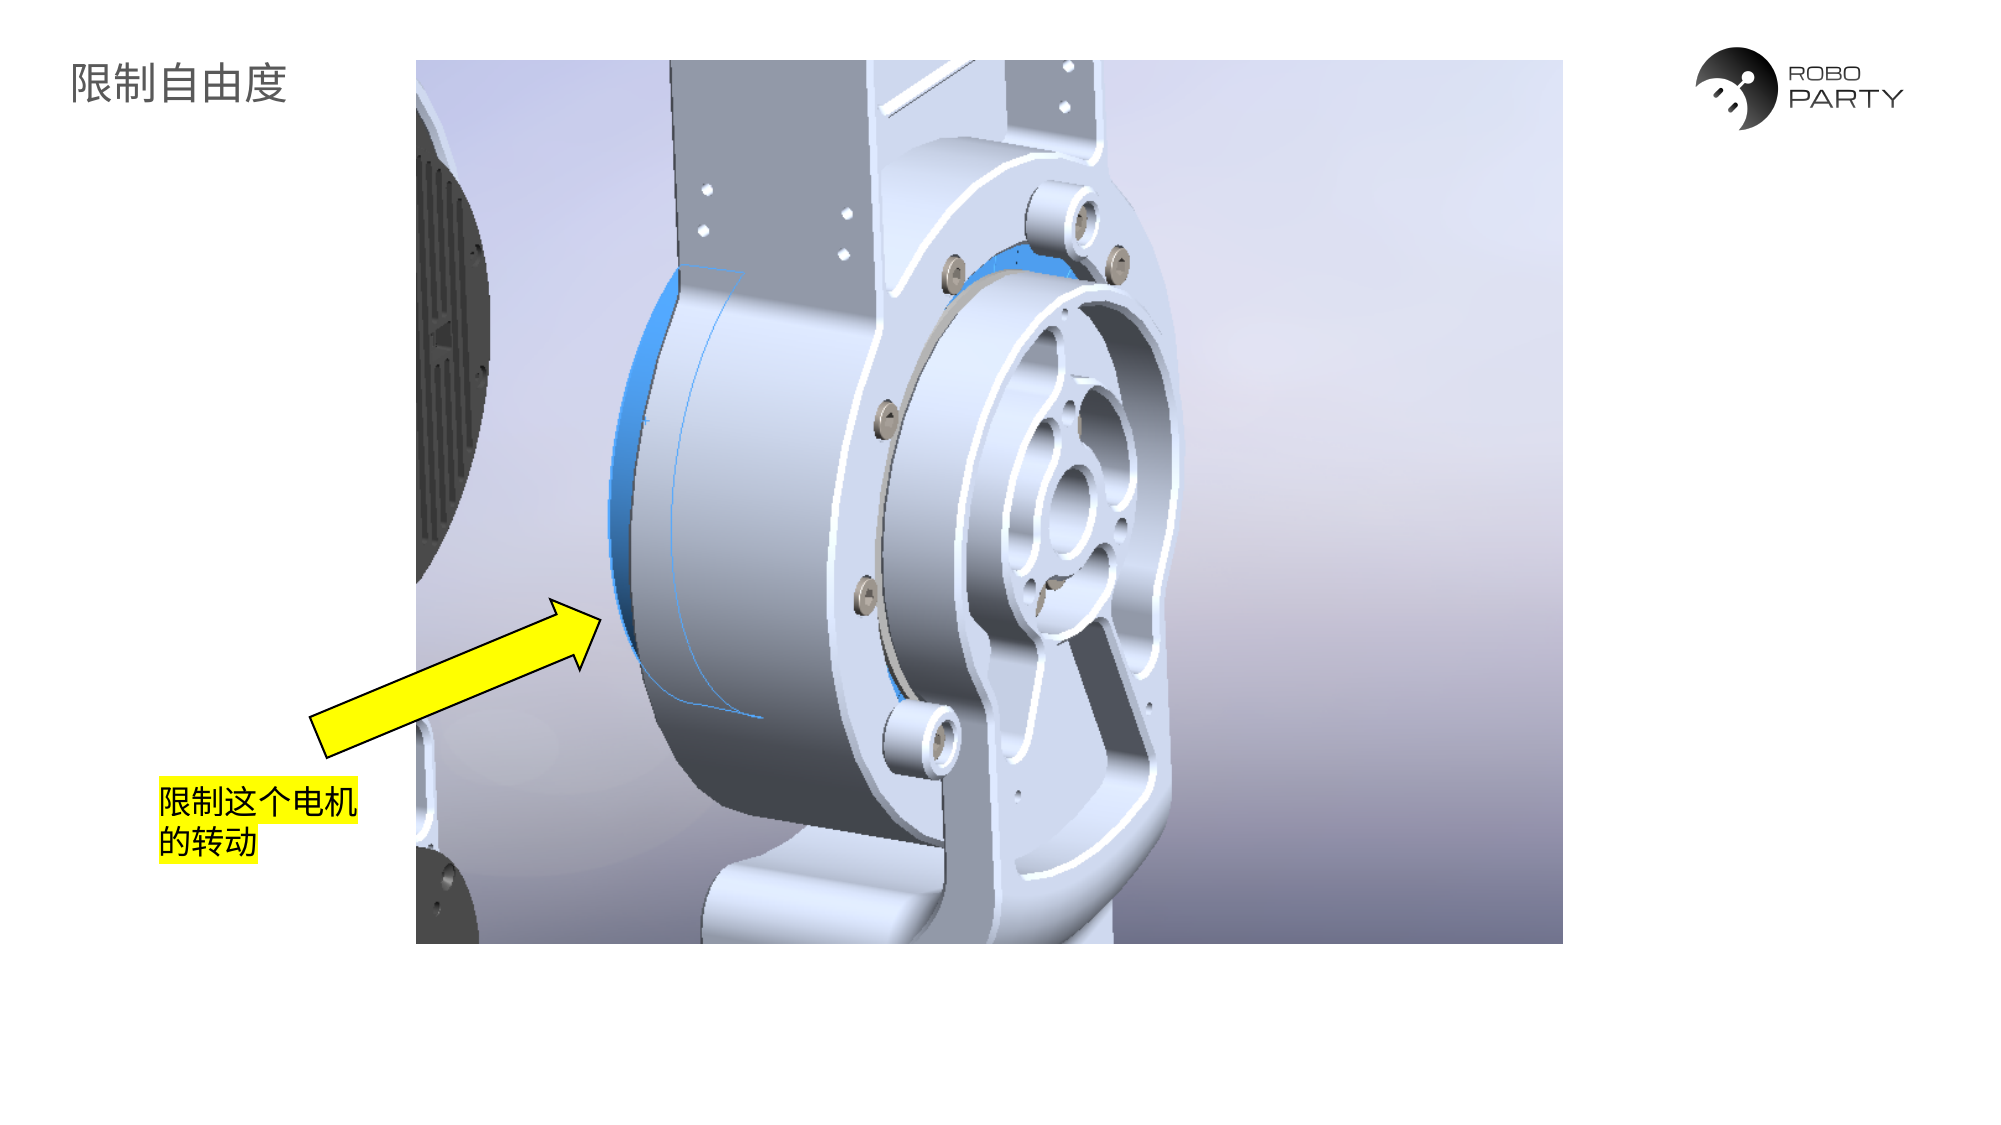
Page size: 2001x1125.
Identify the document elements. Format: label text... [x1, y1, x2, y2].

text_box 限制这个电机的转动 [143, 773, 381, 869]
text_box 限制自由度 [54, 48, 1473, 120]
text_box [308, 671, 416, 760]
picture [416, 59, 1564, 944]
picture [1688, 30, 1909, 138]
